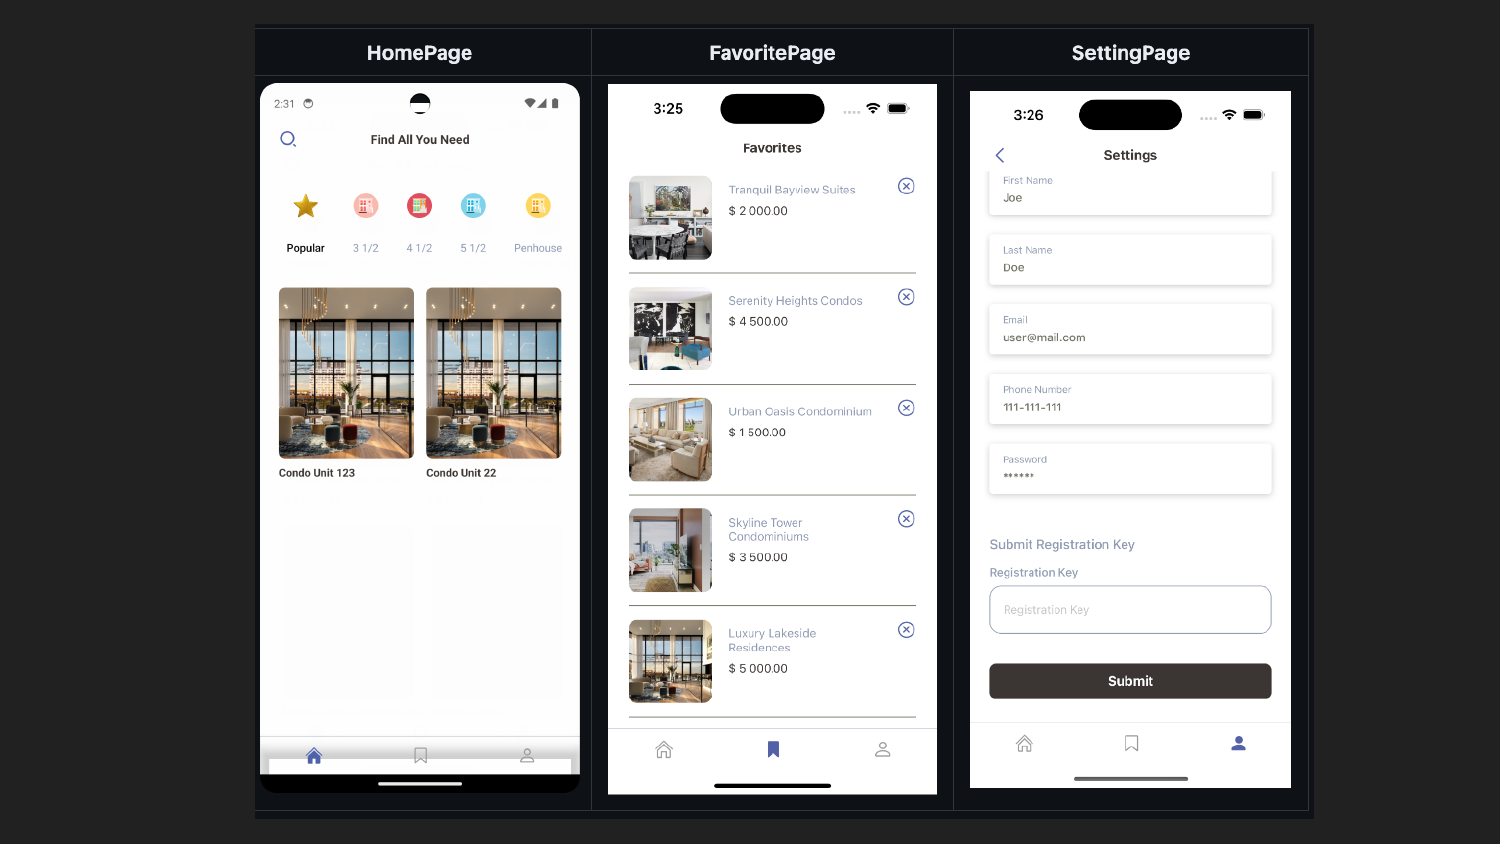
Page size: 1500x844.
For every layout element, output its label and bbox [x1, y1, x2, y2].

picture [254, 24, 1314, 819]
